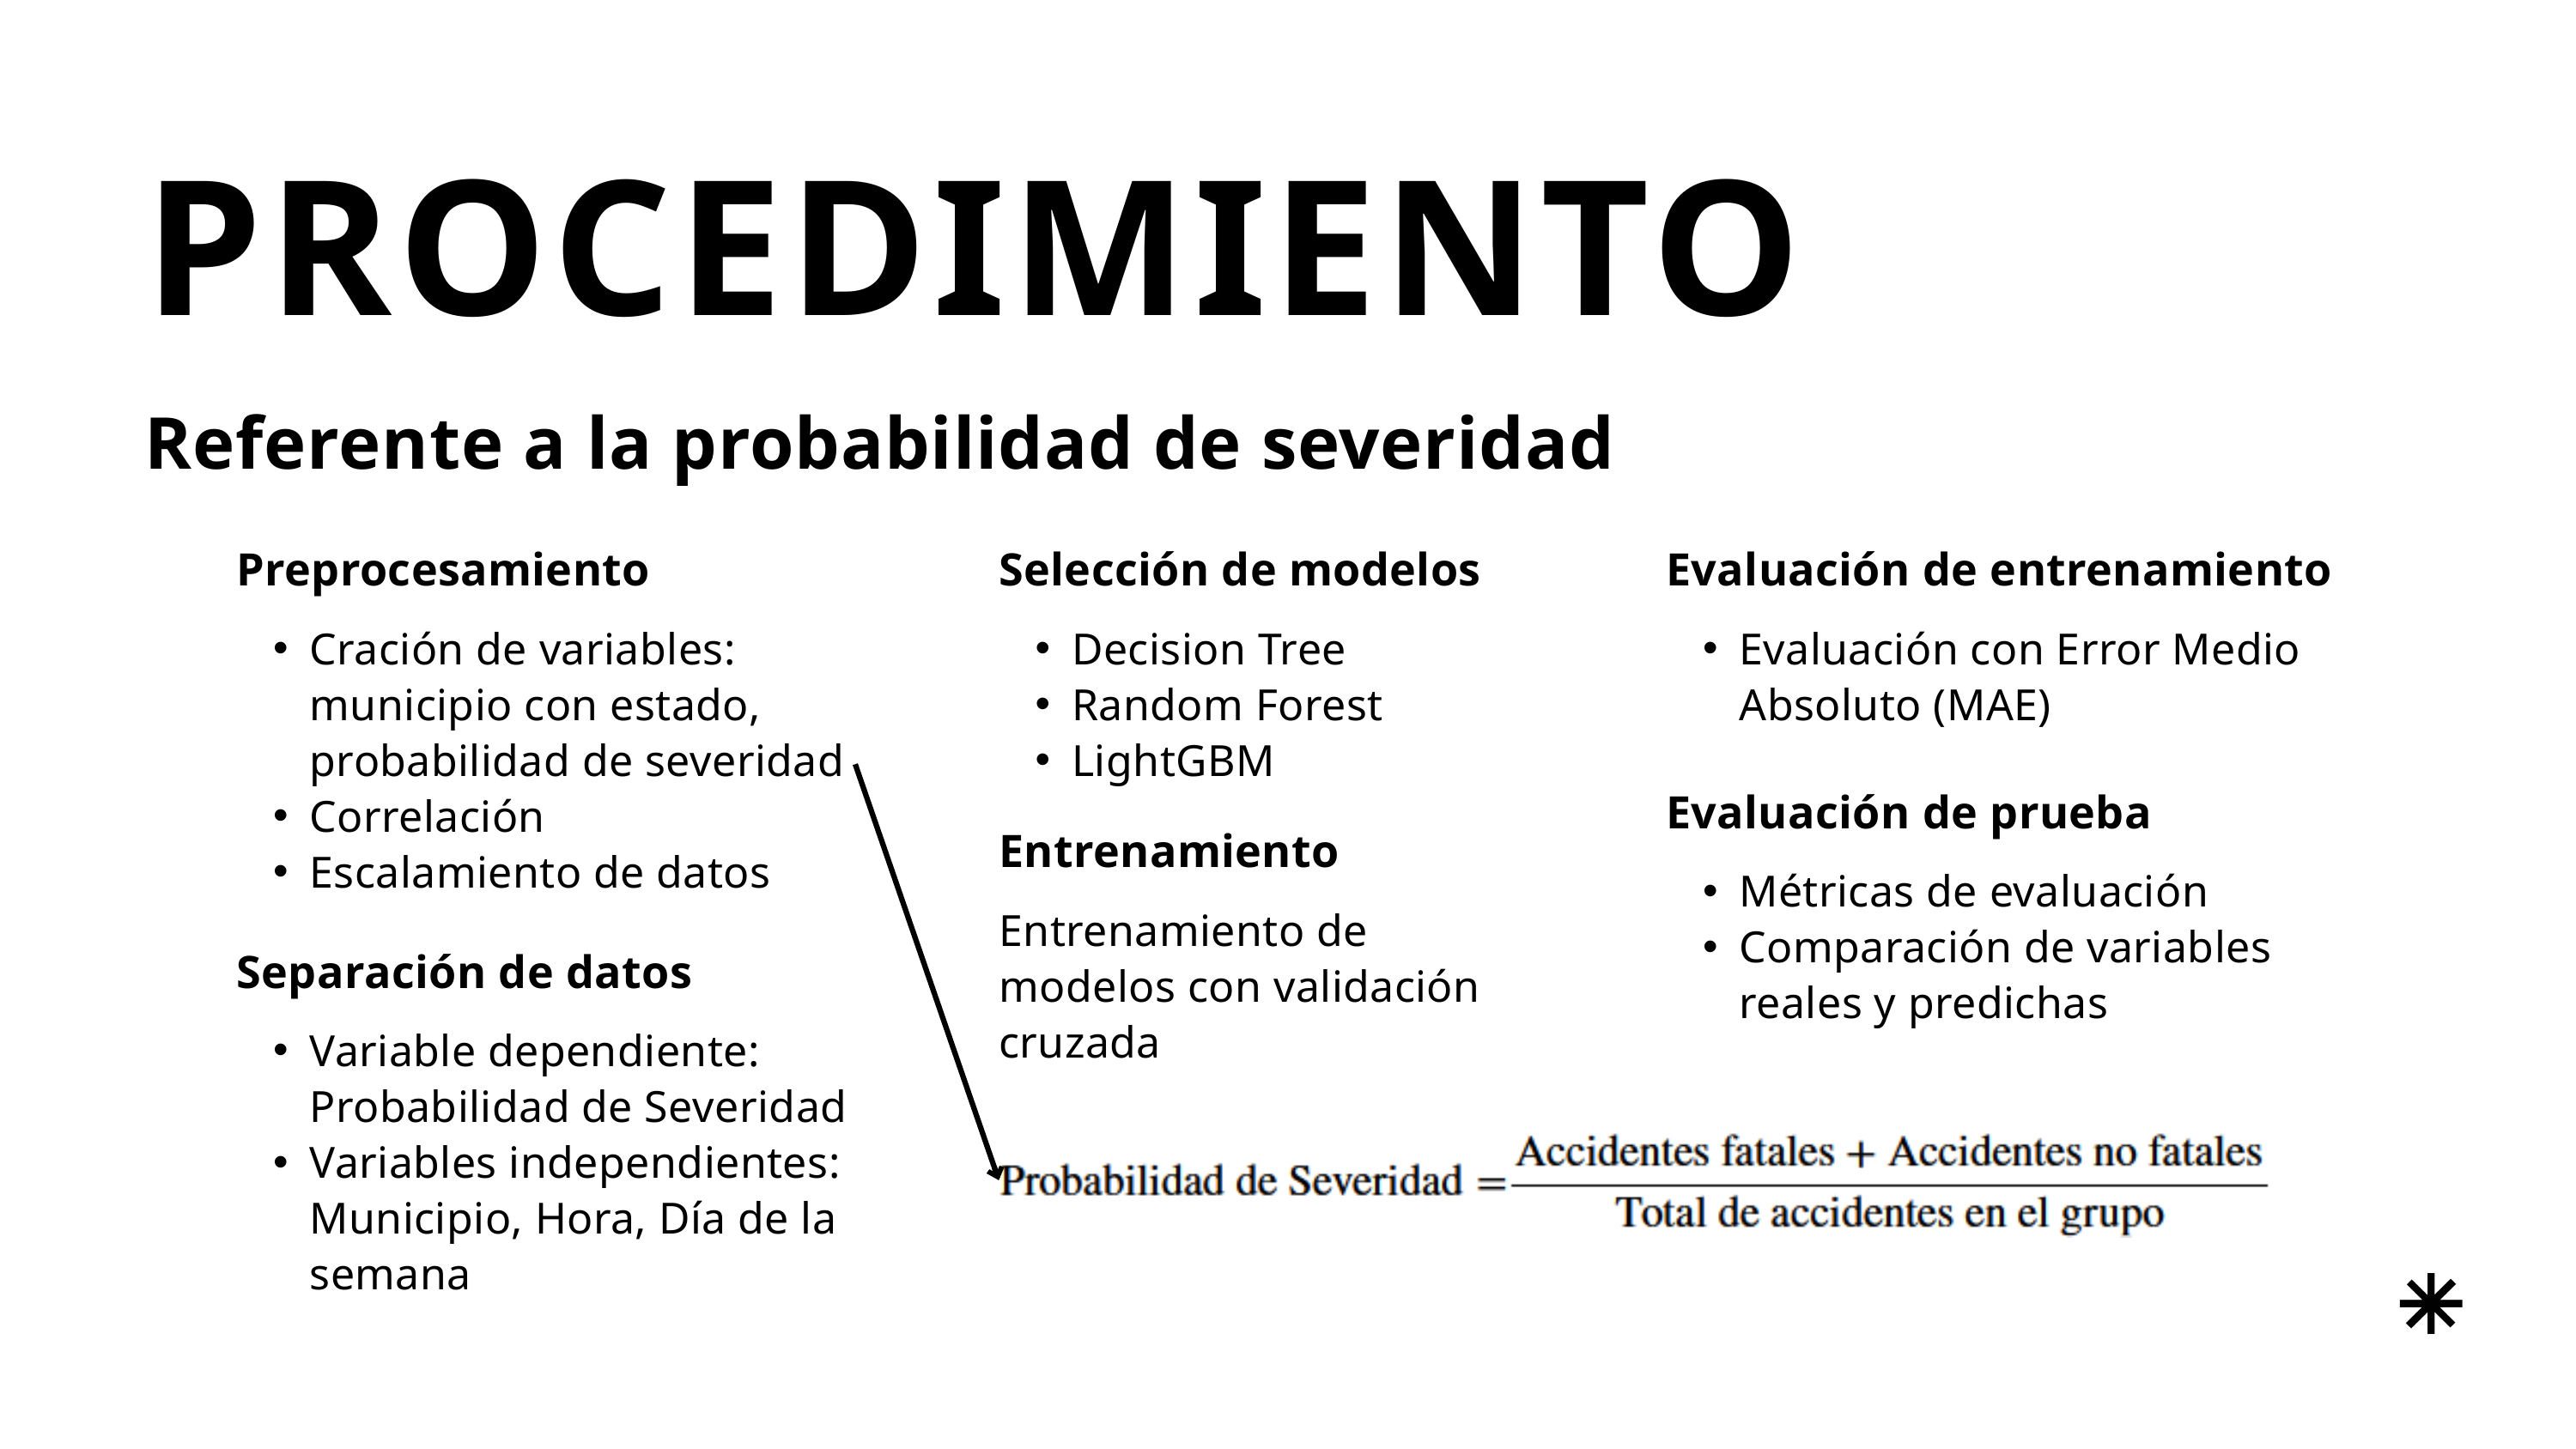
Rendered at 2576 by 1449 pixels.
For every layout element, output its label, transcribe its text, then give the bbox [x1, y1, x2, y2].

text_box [1666, 783, 2302, 1027]
text_box Referente a la probabilidad de severidad [144, 390, 1639, 483]
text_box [1666, 541, 2340, 729]
text_box [2399, 1273, 2463, 1335]
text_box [999, 541, 1523, 785]
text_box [236, 943, 856, 1296]
text_box PROCEDIMIENTO [144, 187, 2205, 354]
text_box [999, 822, 1516, 1064]
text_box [236, 541, 856, 894]
text_box [999, 1122, 2278, 1239]
